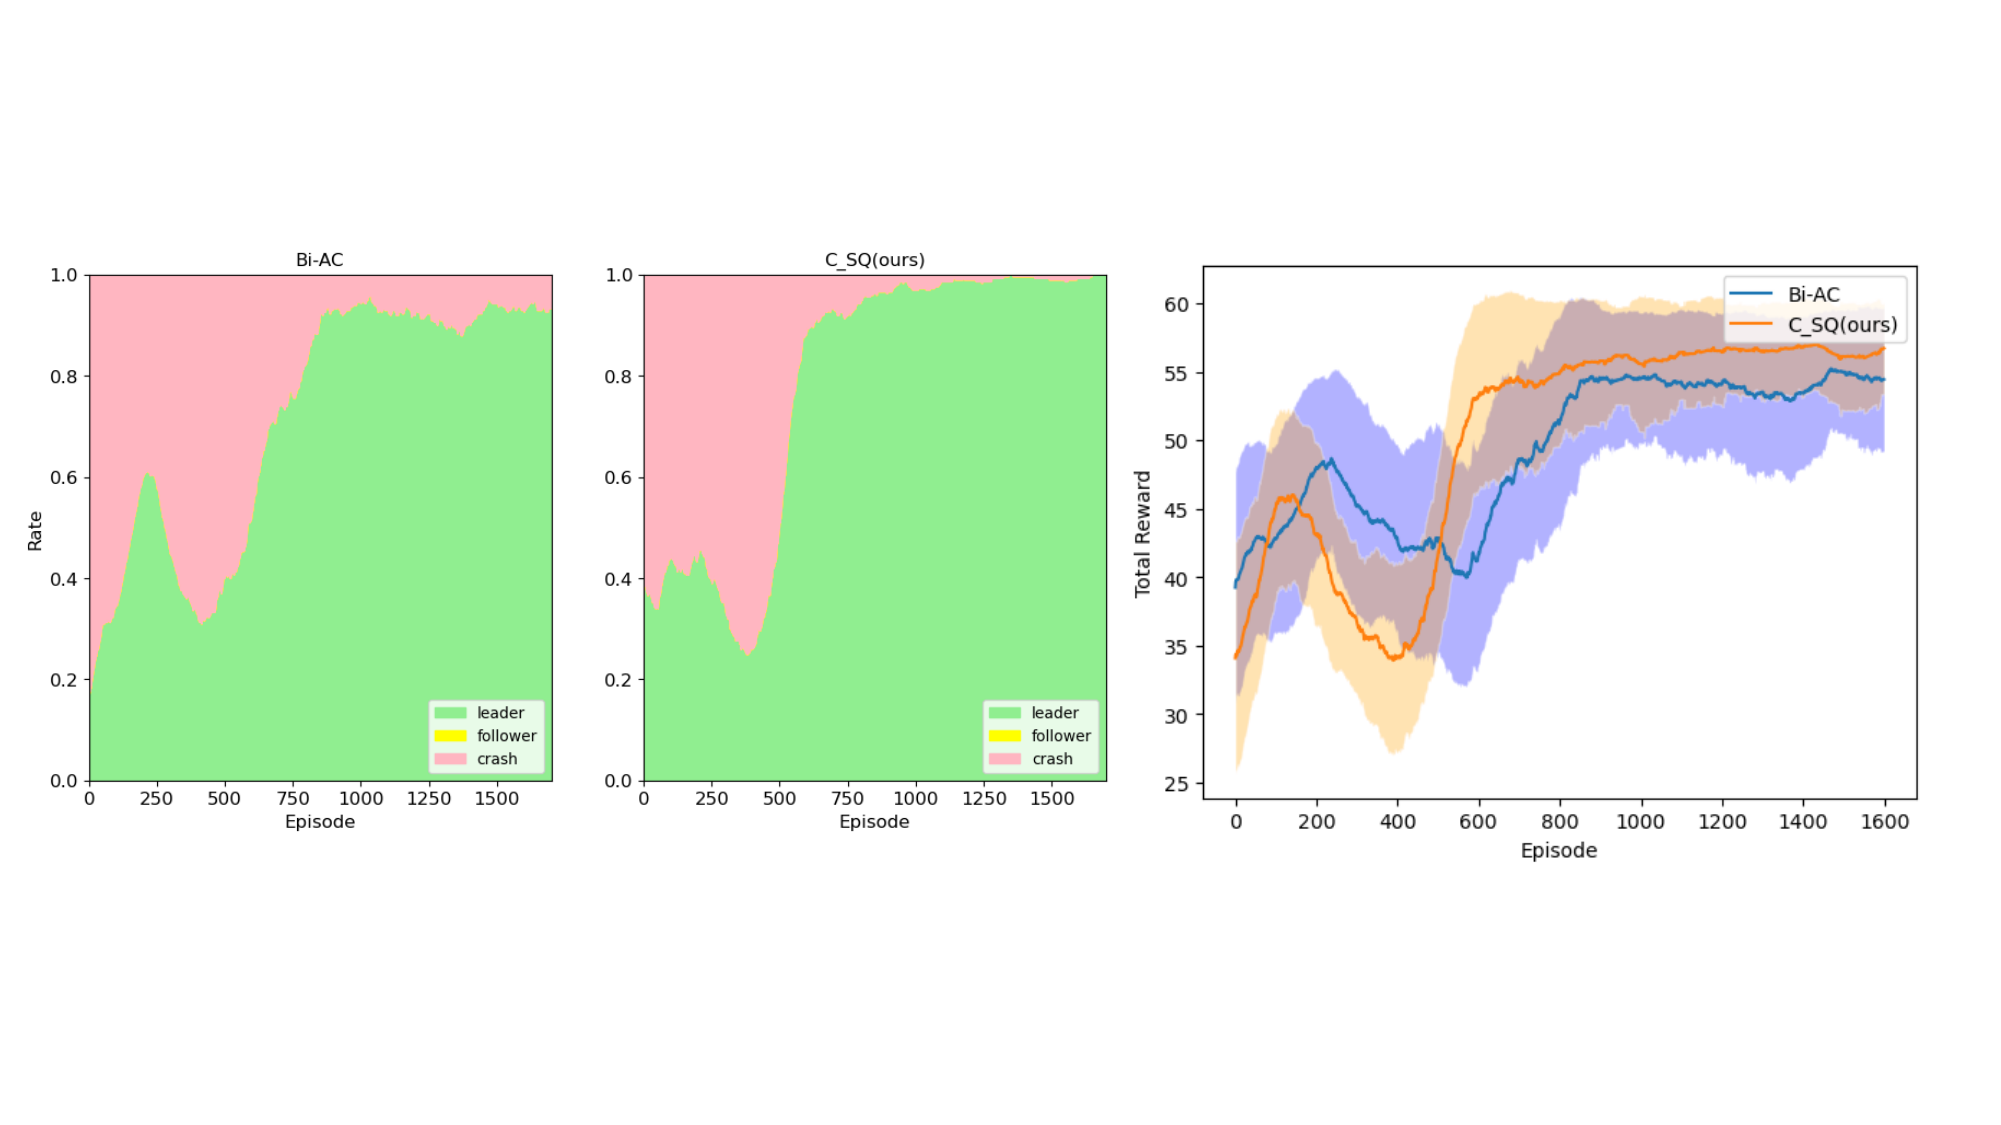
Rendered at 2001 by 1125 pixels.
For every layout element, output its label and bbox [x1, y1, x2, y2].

picture [1121, 253, 1931, 875]
picture [16, 242, 1116, 841]
